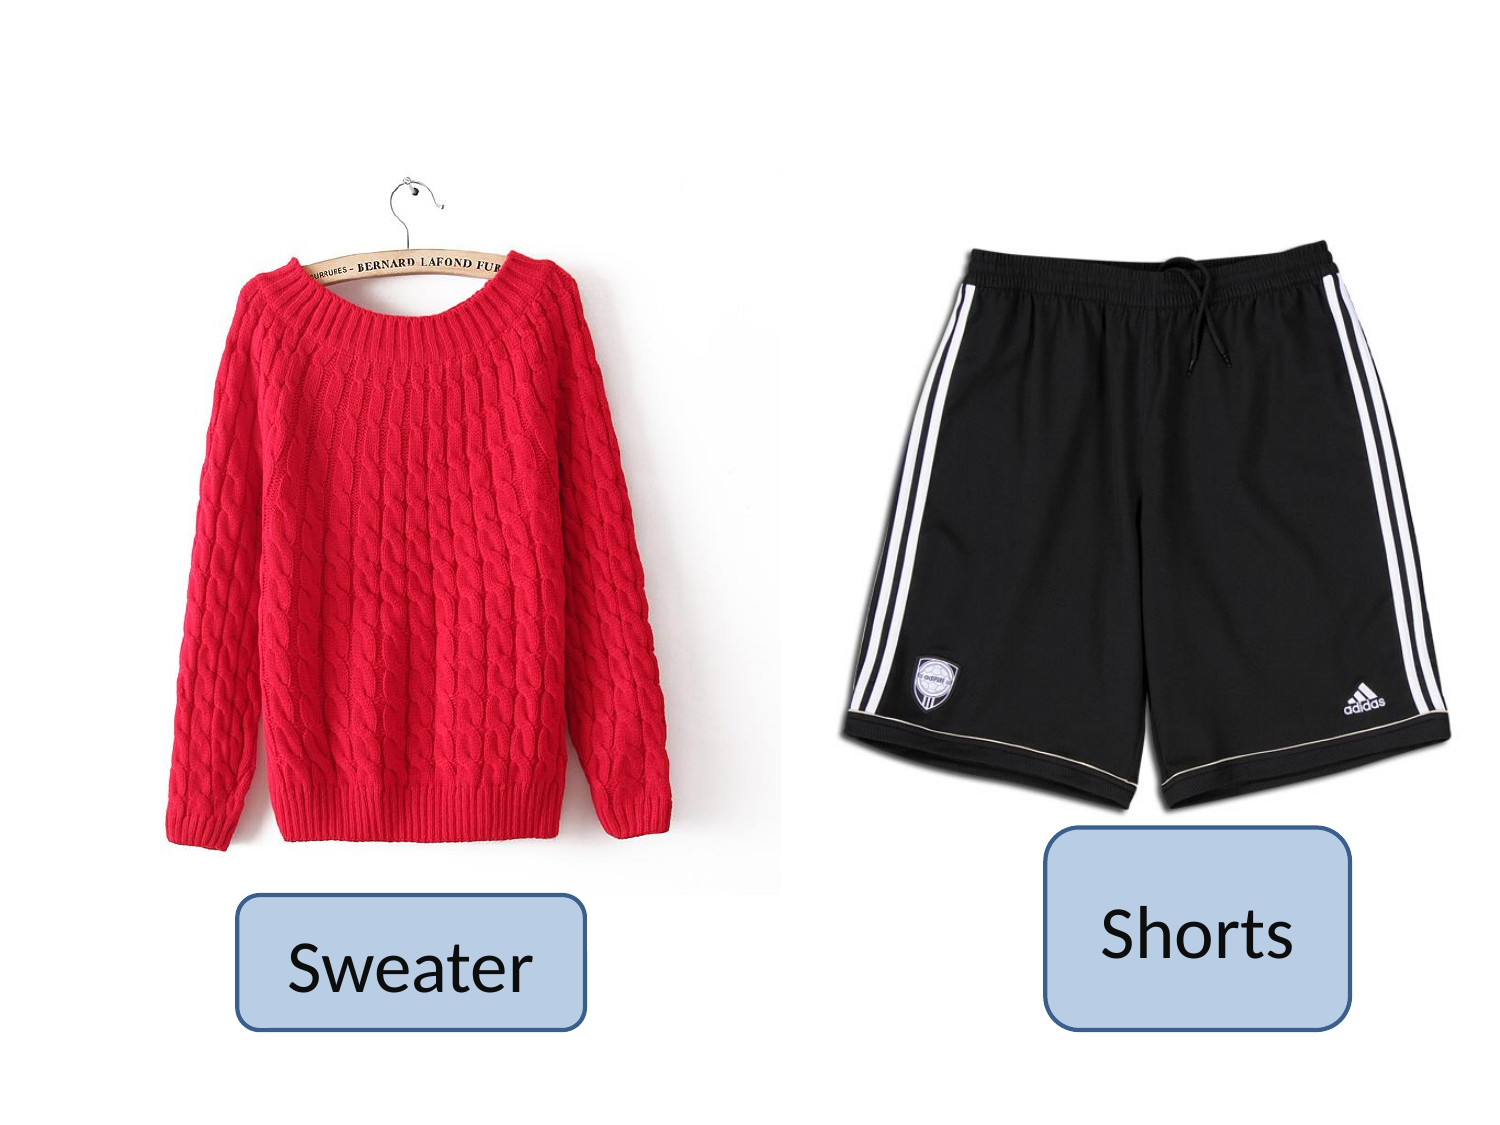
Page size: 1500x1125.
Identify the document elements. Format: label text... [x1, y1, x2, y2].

text_box Sweater [235, 904, 588, 1033]
picture [818, 195, 1477, 855]
picture [41, 155, 782, 896]
text_box Shorts [1043, 862, 1353, 1033]
